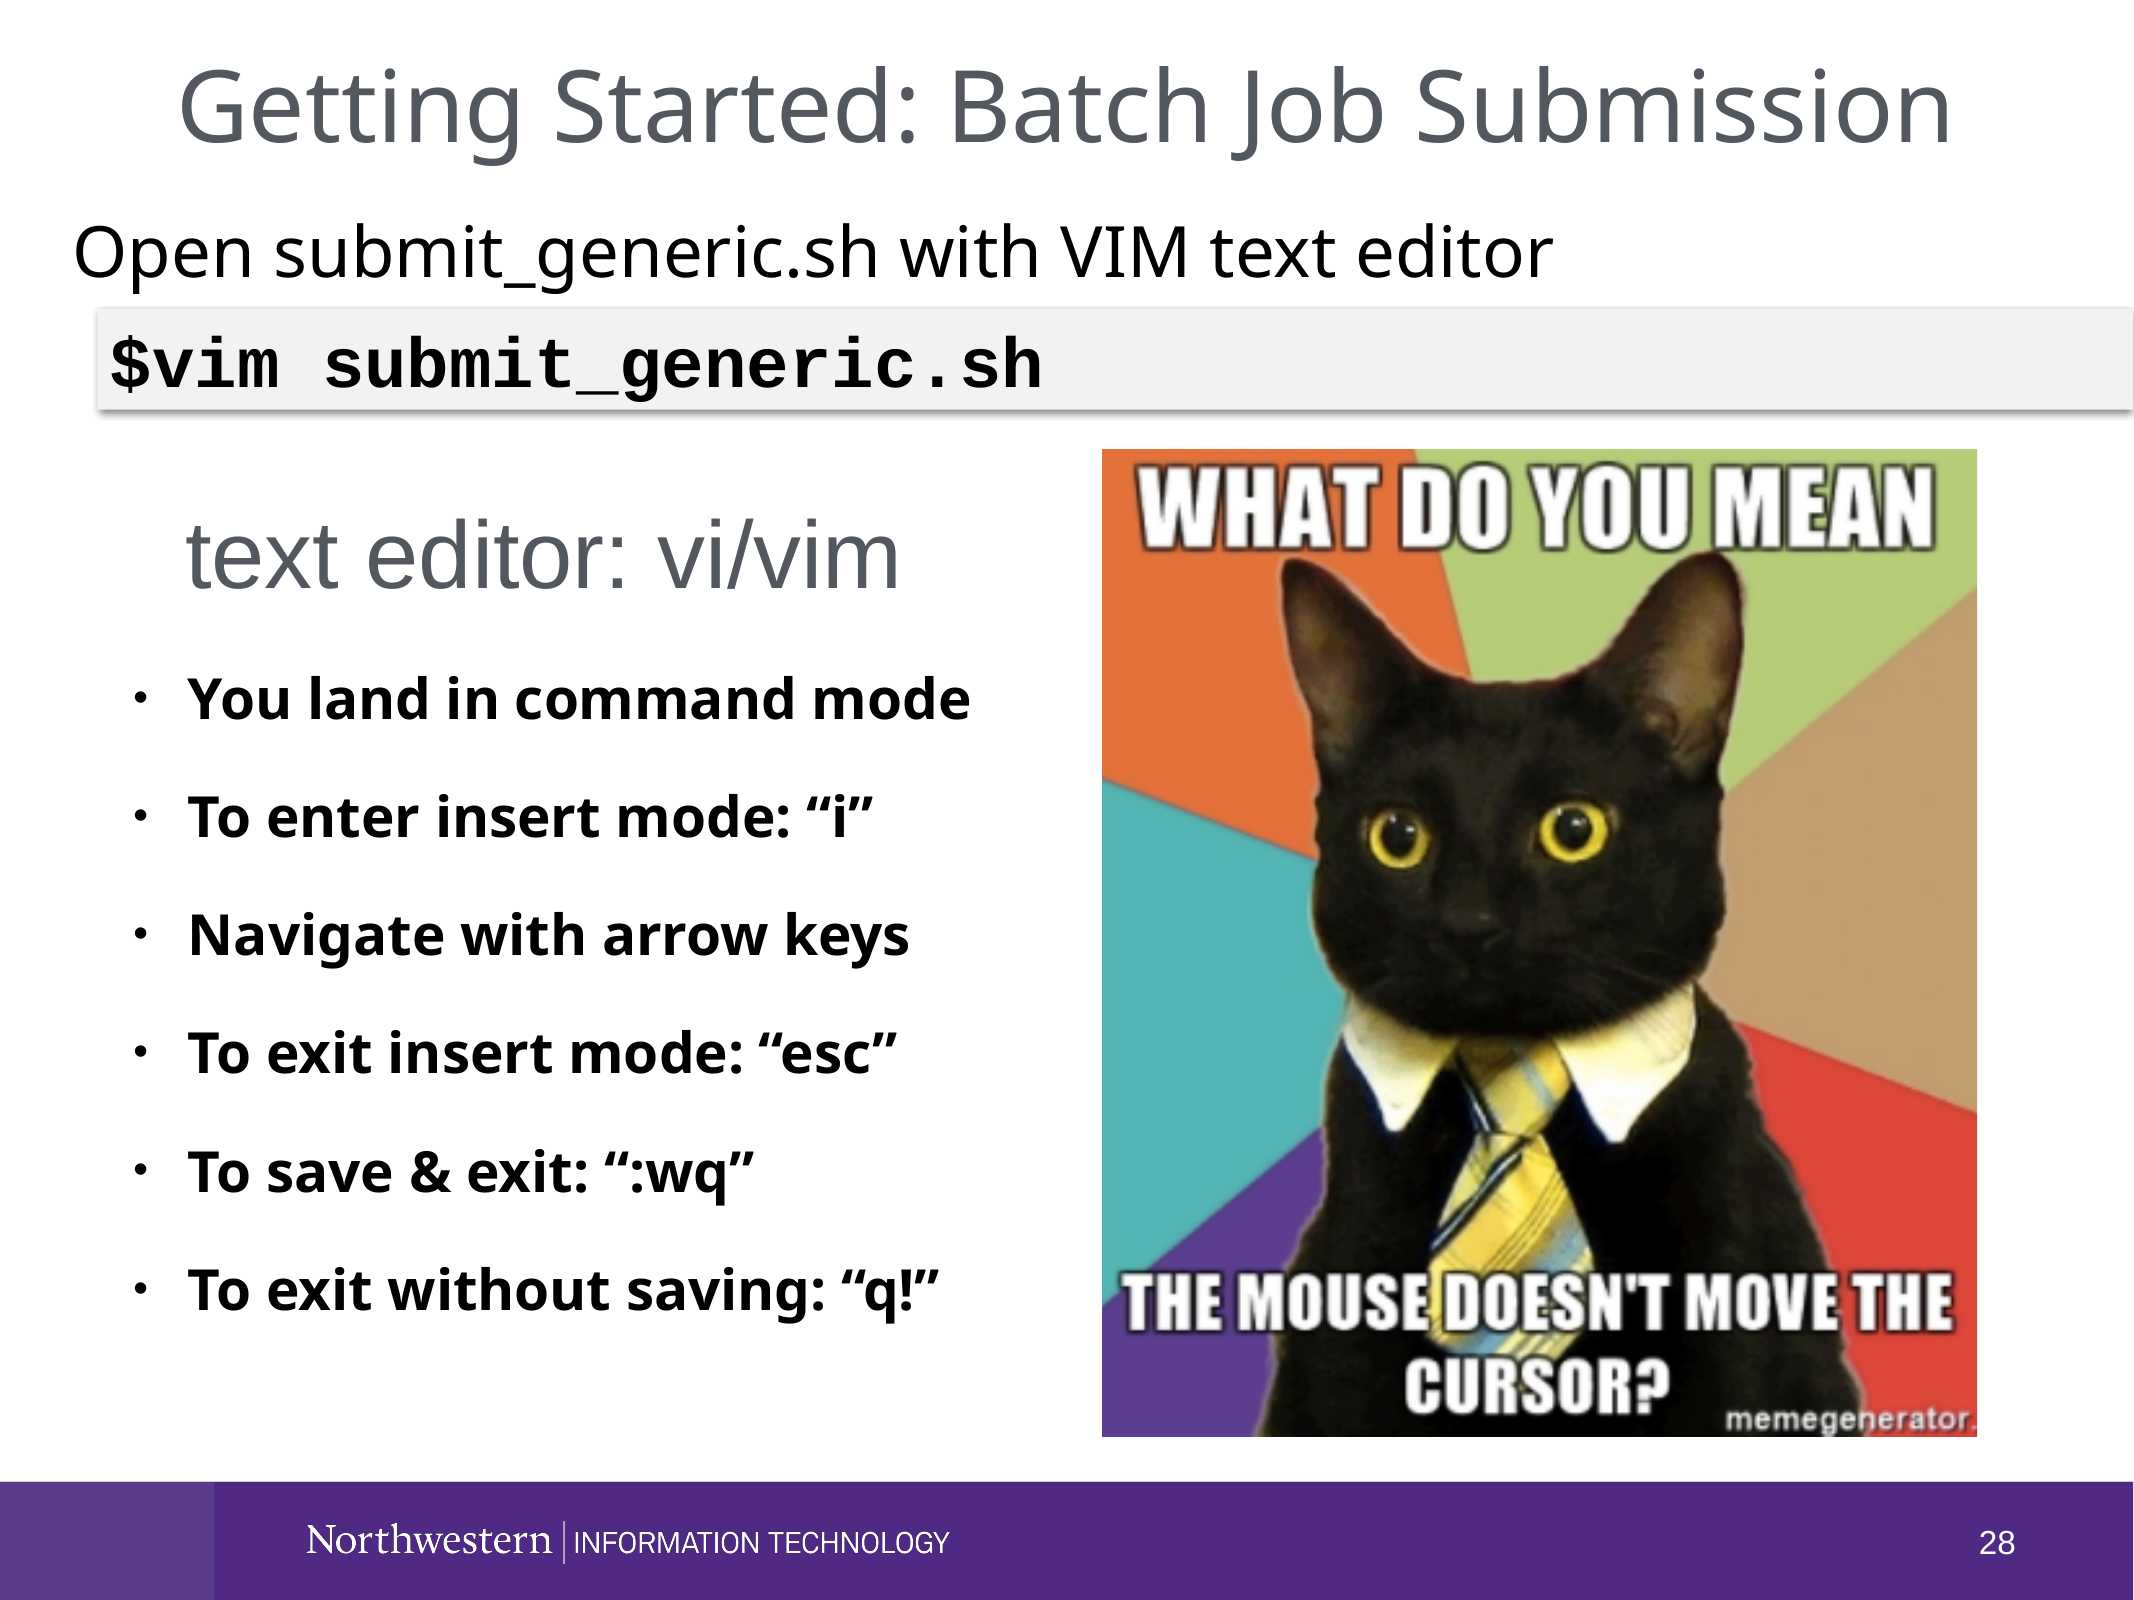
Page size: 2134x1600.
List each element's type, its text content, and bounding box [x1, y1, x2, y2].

picture [0, 0, 2134, 1600]
title text editor: vi/vim [122, 492, 966, 609]
slide_number 28 [1965, 1513, 2028, 1573]
text_box Open submit_generic.sh with VIM text editor [57, 199, 1571, 300]
list You land in command mode To enter insert mode: “i” Navigate with arrow keys To exit insert mode: “esc” To save & exit: “:wq” To exit without saving: “q!” [122, 651, 999, 1392]
text_box Getting Started: Batch Job Submission [167, 34, 1966, 171]
text_box $vim submit_generic.sh [76, 309, 1756, 410]
text_box [97, 308, 2134, 410]
